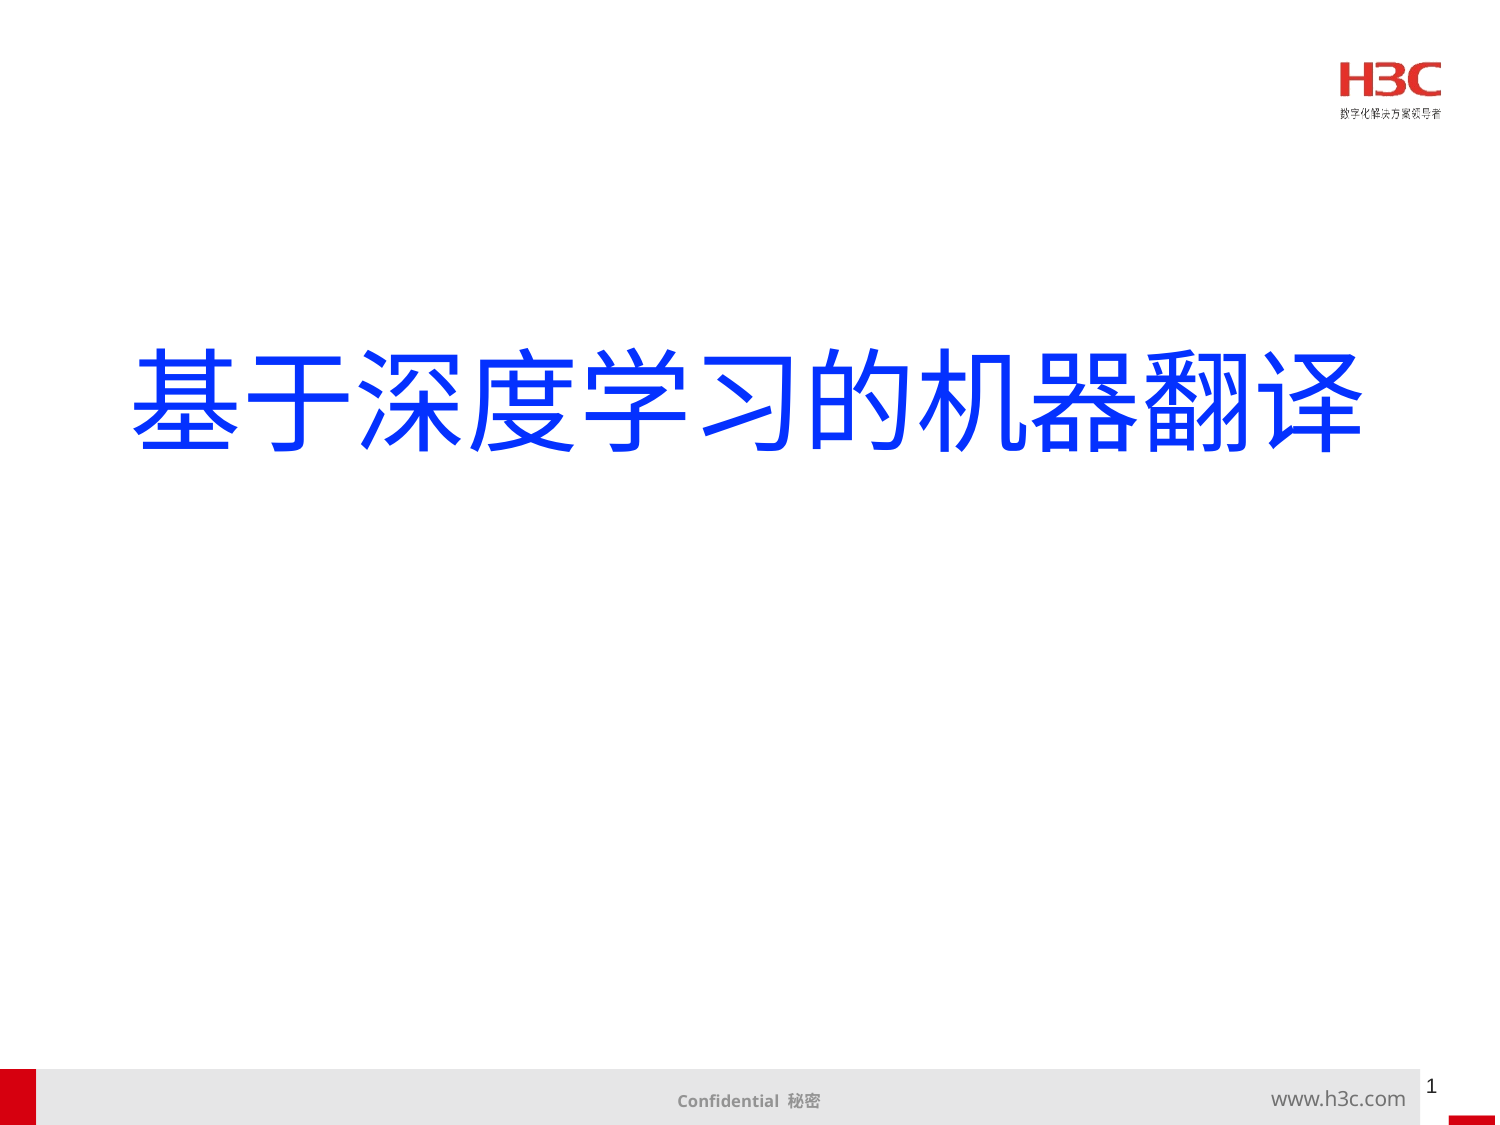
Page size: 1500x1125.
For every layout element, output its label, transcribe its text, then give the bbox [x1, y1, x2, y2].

text_box 基于深度学习的机器翻译 [127, 328, 1370, 467]
picture [1314, 42, 1466, 138]
picture [0, 1069, 1497, 1125]
